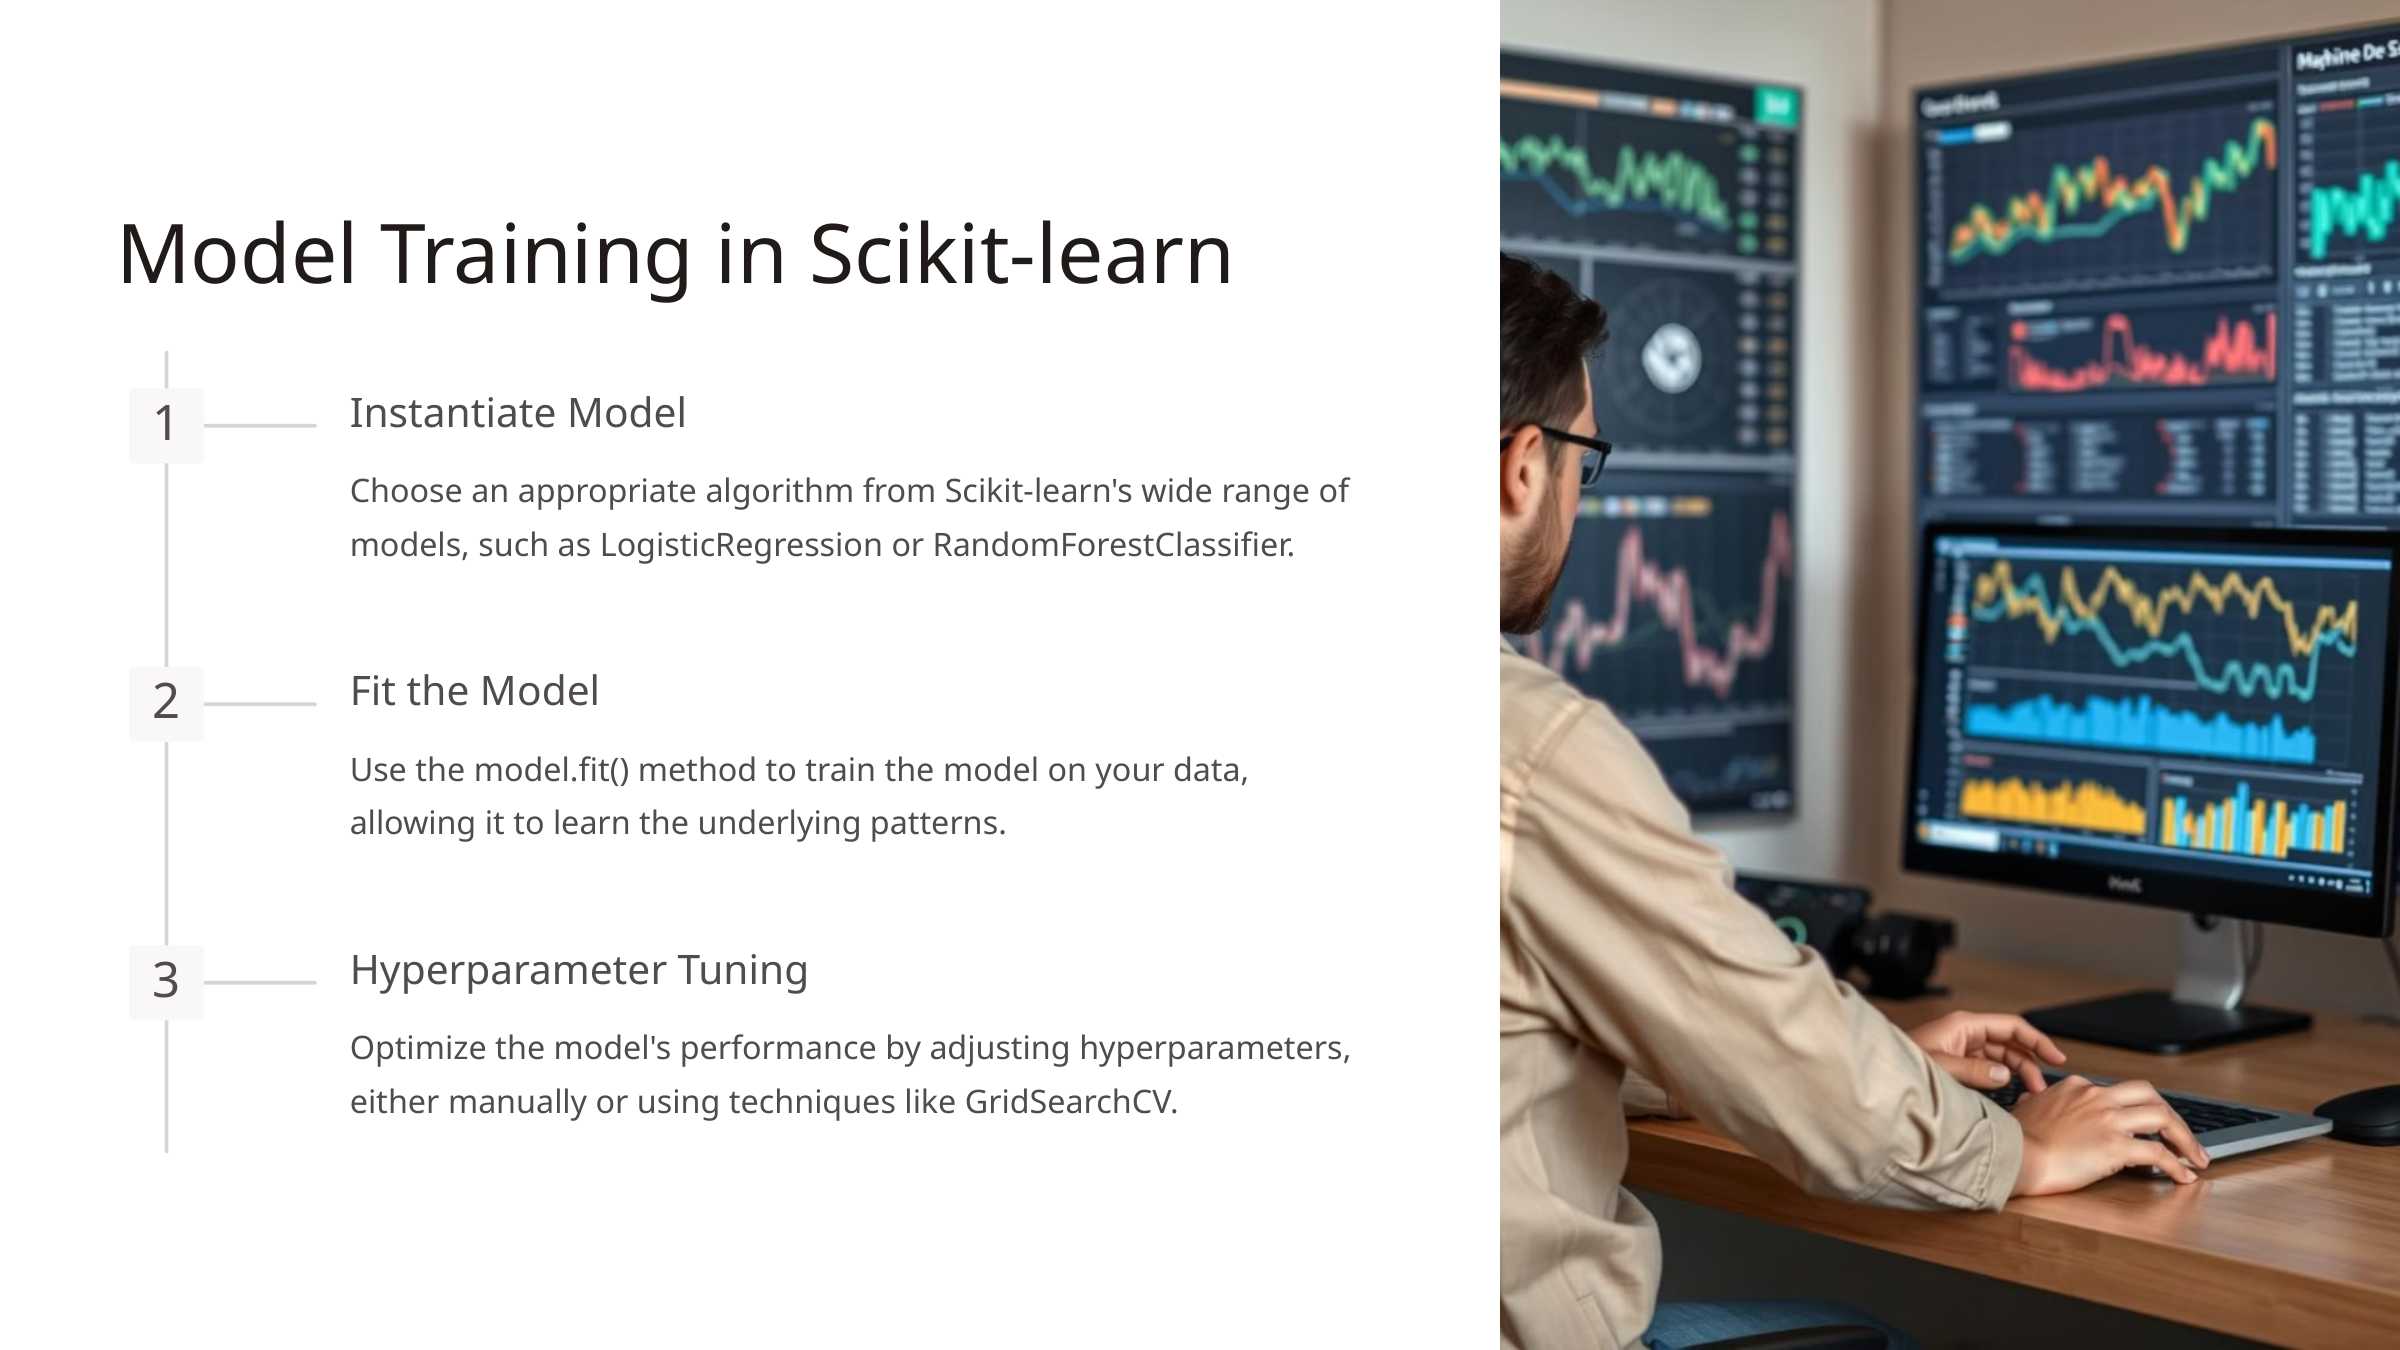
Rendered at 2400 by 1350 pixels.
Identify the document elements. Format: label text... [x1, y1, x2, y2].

text_box [205, 702, 317, 707]
text_box Instantiate Model [349, 384, 767, 437]
text_box 3 [150, 957, 183, 1008]
text_box Fit the Model [349, 662, 767, 715]
text_box 1 [155, 400, 178, 451]
text_box [205, 980, 317, 985]
text_box 2 [150, 679, 183, 730]
text_box [164, 464, 169, 666]
text_box [129, 388, 205, 464]
text_box Choose an appropriate algorithm from Scikit-learn's wide range of models, such as LogisticRegression or RandomForestClassifier. [349, 456, 1384, 563]
text_box Hyperparameter Tuning [349, 941, 844, 994]
text_box Optimize the model's performance by adjusting hyperparameters, either manually or using techniques like GridSearchCV. [349, 1013, 1384, 1120]
text_box Use the model.fit() method to train the model on your data, allowing it to learn the underlying patterns. [349, 734, 1384, 842]
text_box [129, 945, 205, 1021]
text_box [164, 1021, 169, 1154]
text_box [164, 350, 169, 388]
picture [1499, 0, 2400, 1350]
text_box [129, 666, 205, 742]
text_box [164, 742, 169, 945]
text_box [205, 423, 317, 428]
text_box Model Training in Scikit-learn [116, 196, 1338, 301]
